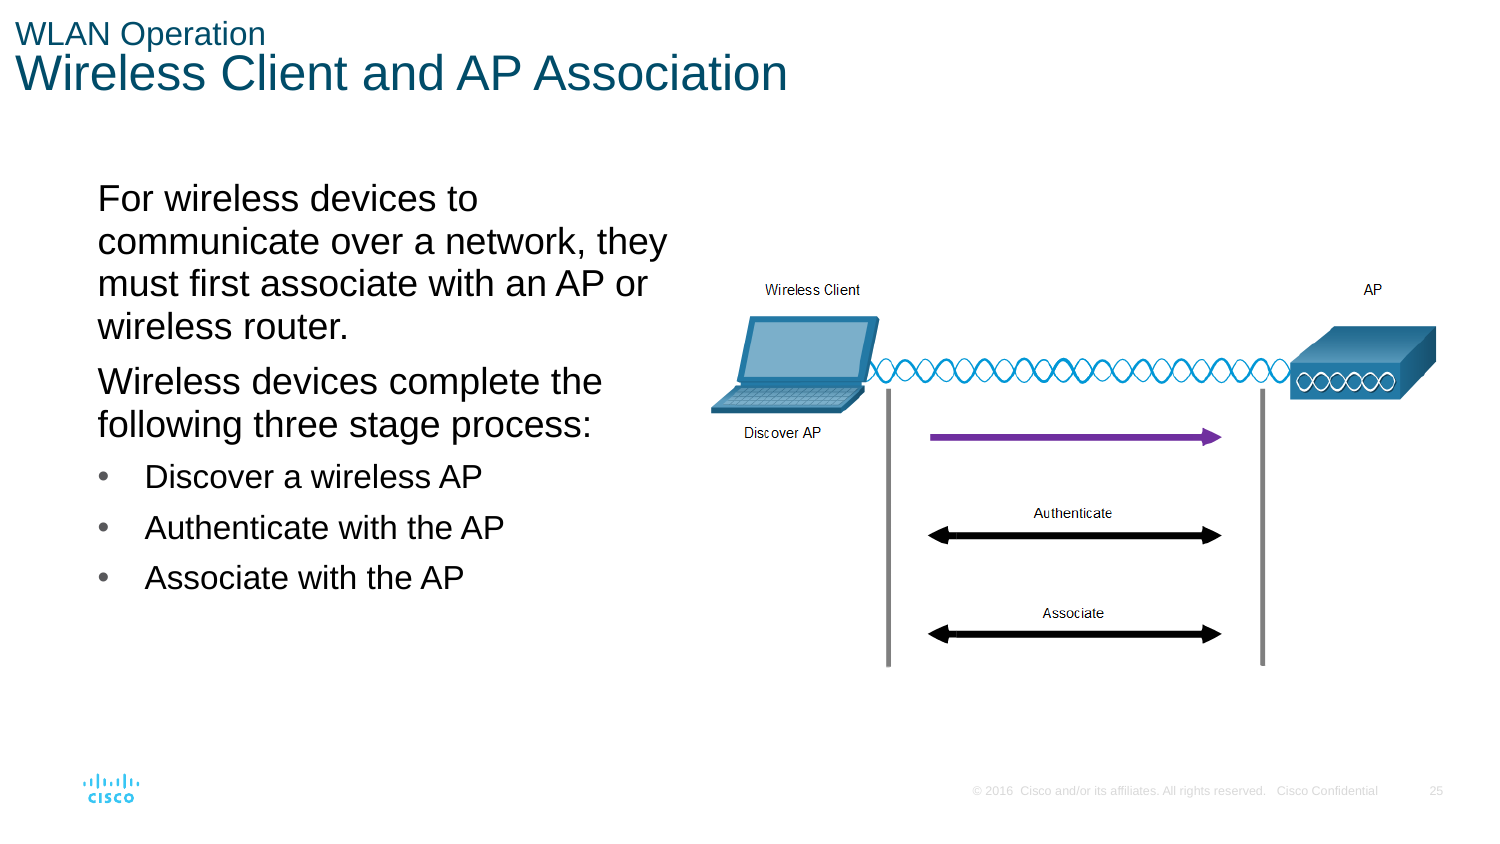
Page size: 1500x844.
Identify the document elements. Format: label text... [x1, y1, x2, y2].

title WLAN Operation Wireless Client and AP Association [0, 0, 1369, 121]
list For wireless devices to communicate over a network, they must first associate with an AP or wireless router. Wireless devices complete the following three stage process: Discover a wireless AP Authenticate with the AP Associate with the AP [70, 169, 685, 597]
picture [702, 277, 1456, 677]
